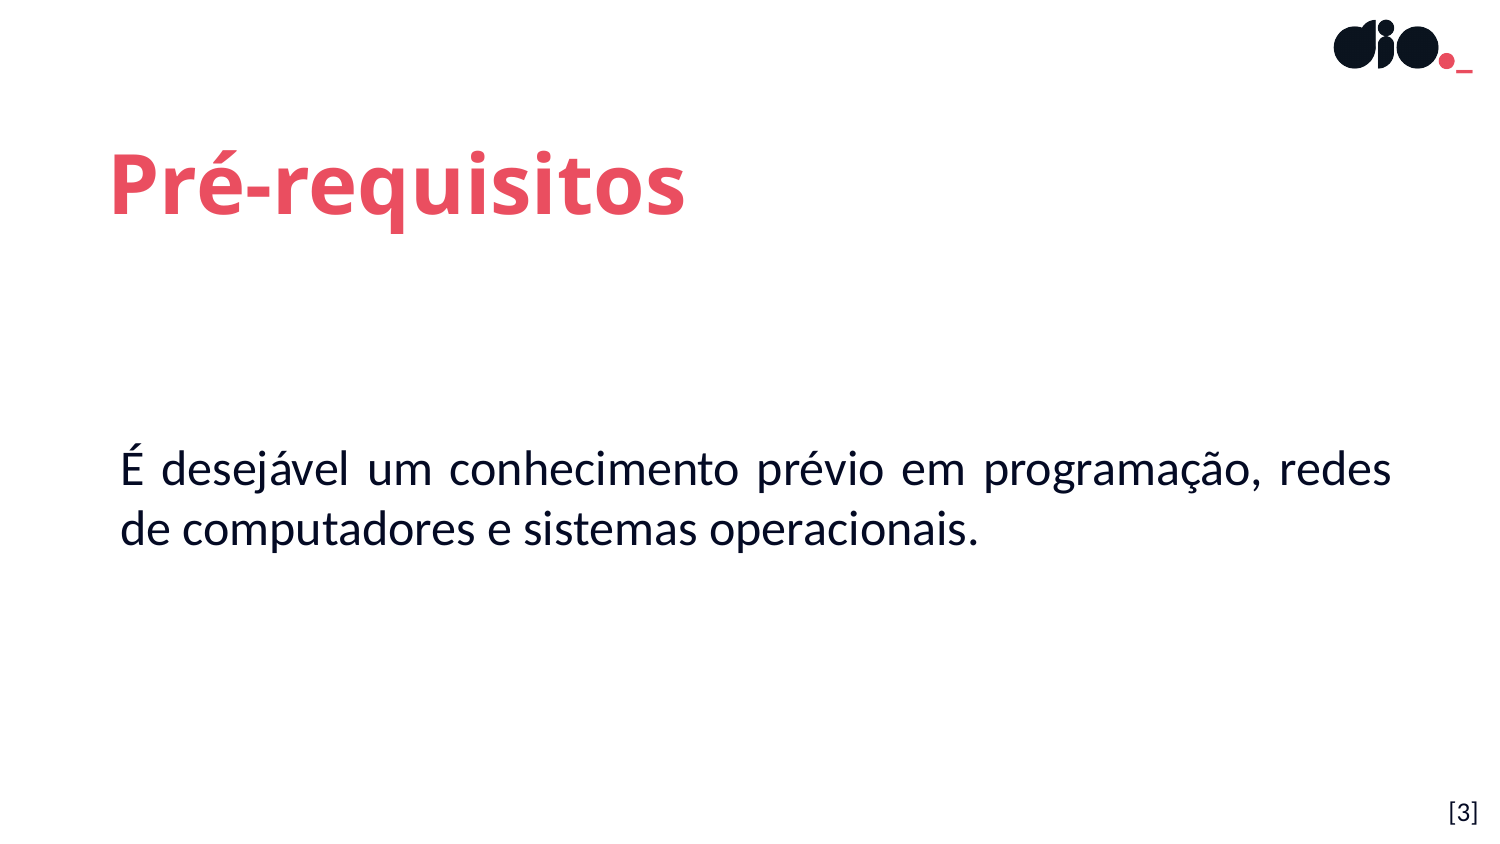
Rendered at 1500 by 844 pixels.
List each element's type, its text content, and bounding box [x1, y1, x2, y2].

text_box É desejável um conhecimento prévio em programação, redes de computadores e sistemas operacionais. [92, 243, 1408, 749]
picture [1333, 19, 1473, 74]
text_box Pré-requisitos [92, 104, 1408, 243]
slide_number [3] [1403, 779, 1494, 844]
